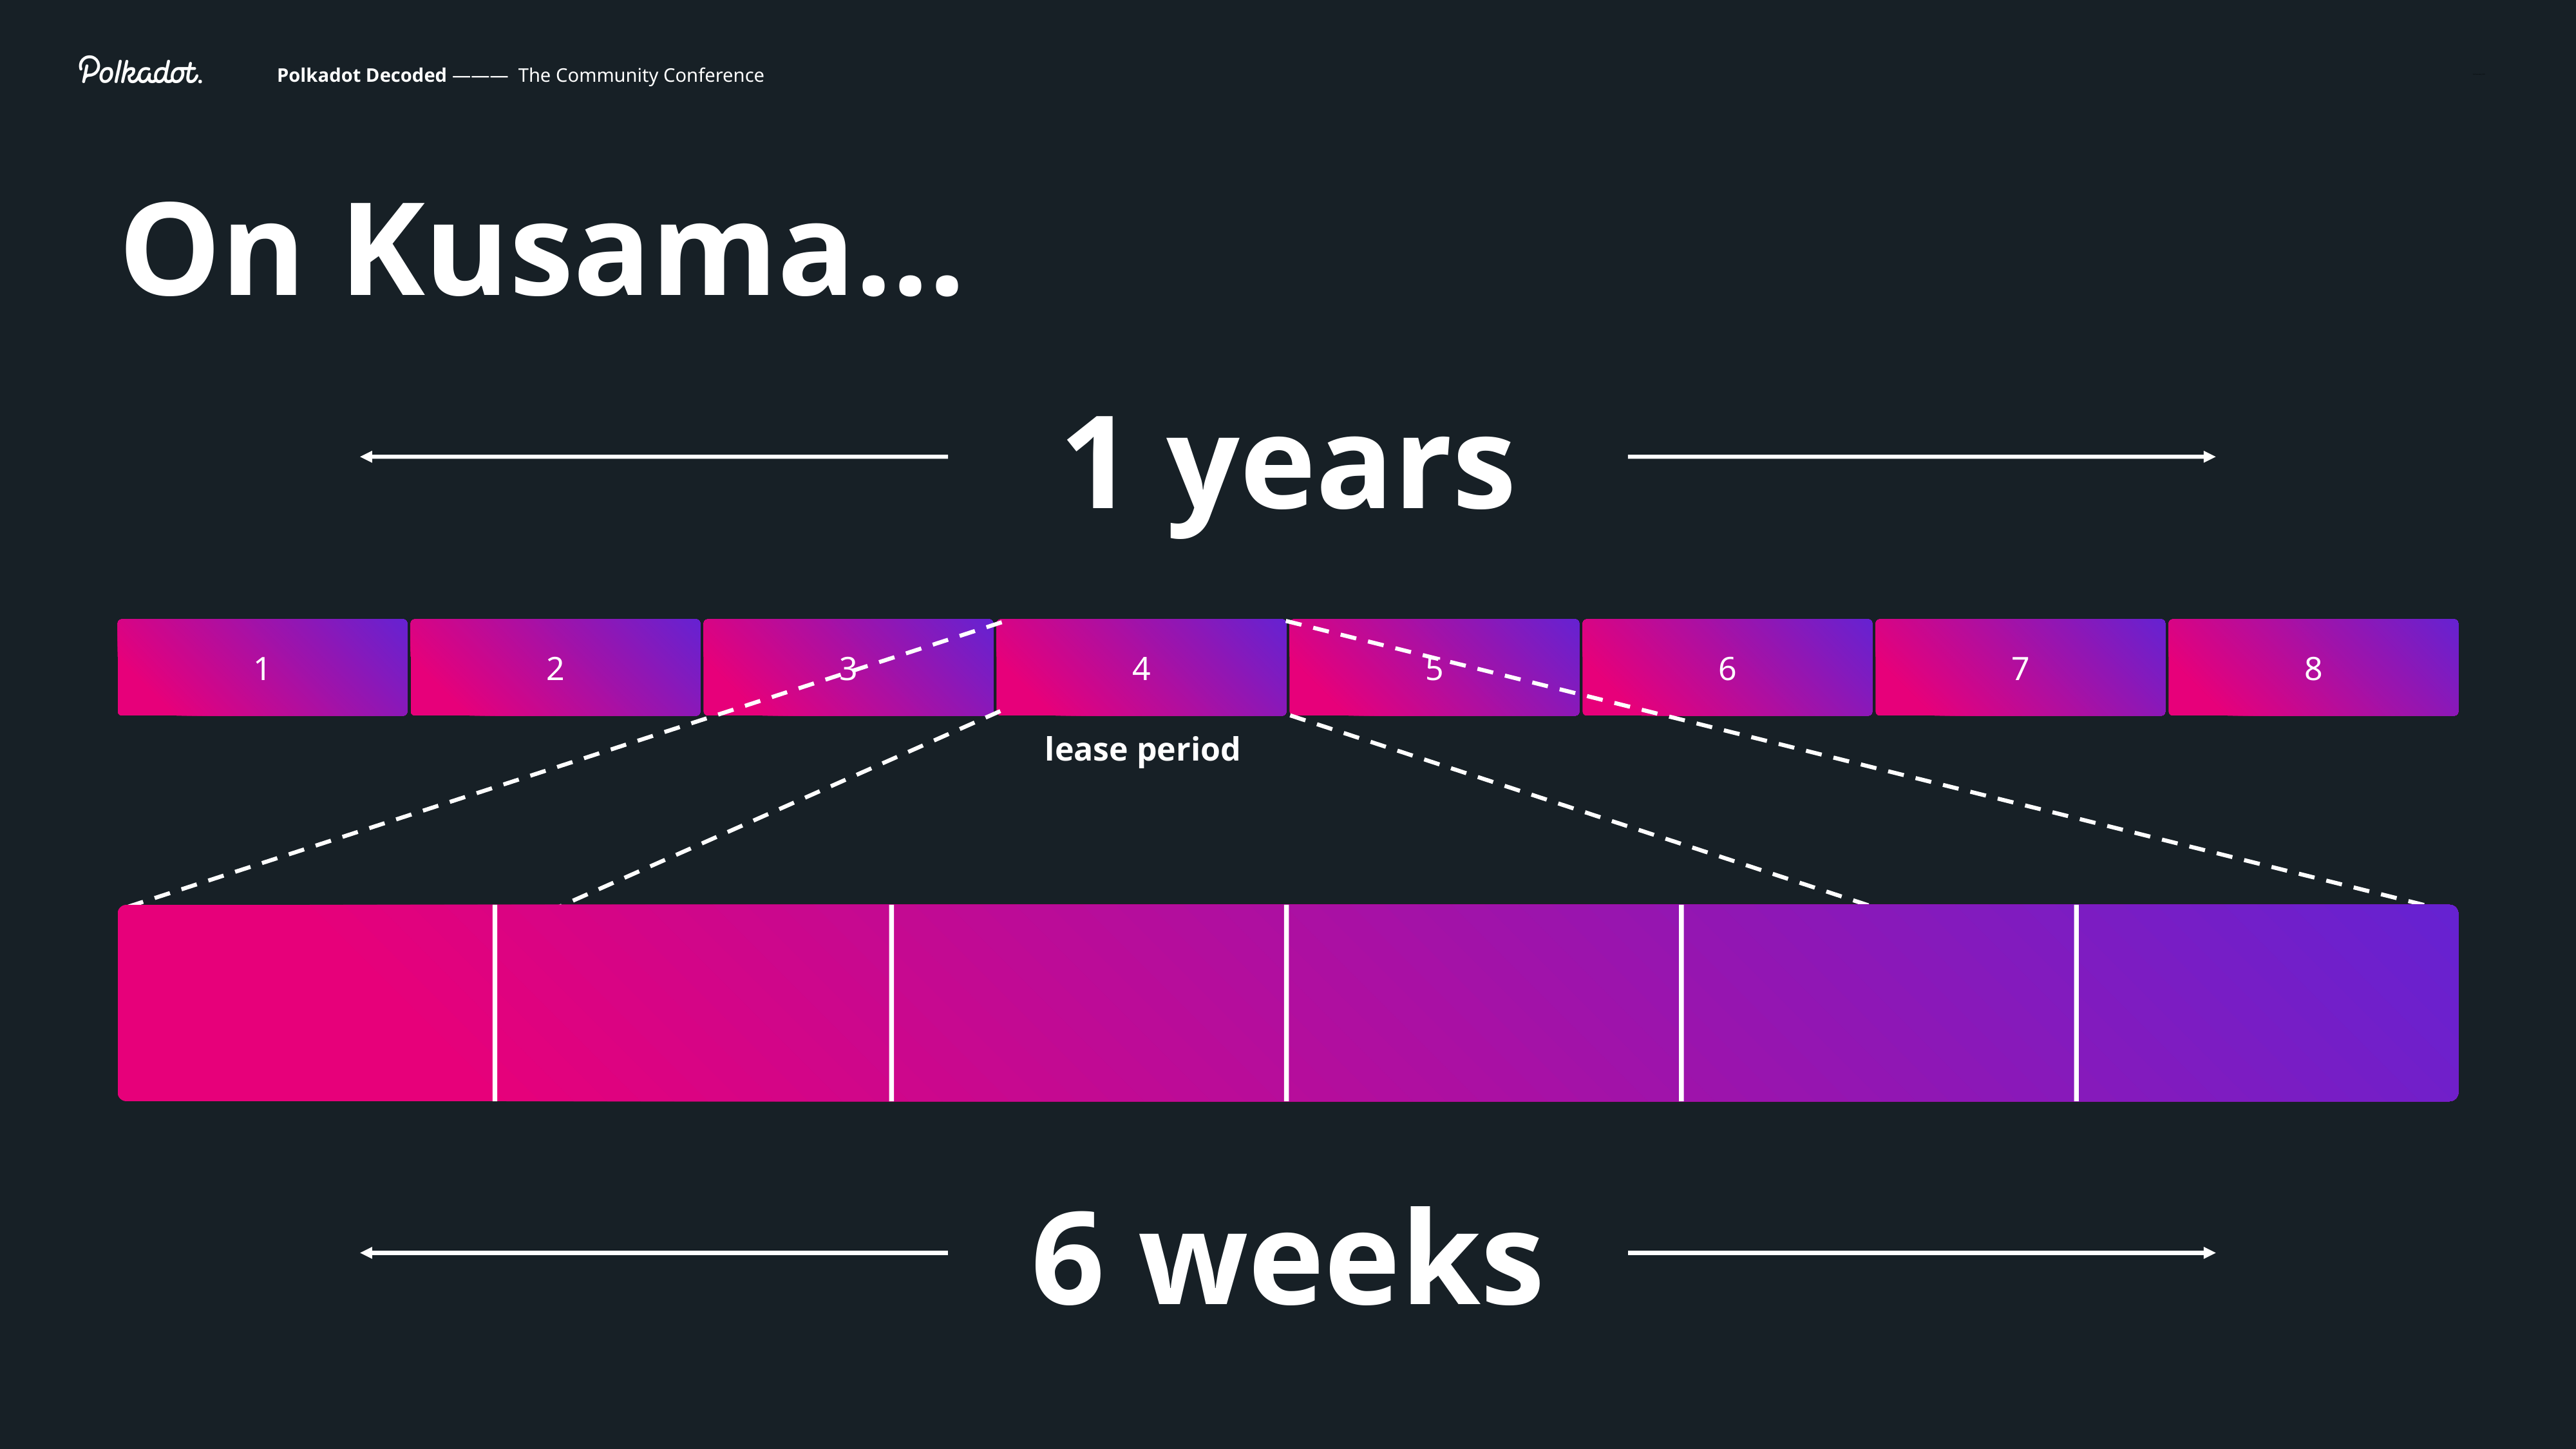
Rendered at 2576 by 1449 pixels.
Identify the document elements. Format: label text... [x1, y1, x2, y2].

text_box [1285, 620, 2456, 913]
text_box [1002, 904, 1283, 1102]
text_box 6 weeks [948, 1170, 1628, 1336]
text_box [117, 619, 2459, 716]
text_box lease period [1007, 723, 1278, 773]
text_box 1 years [948, 374, 1628, 540]
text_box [122, 621, 1002, 712]
text_box [117, 909, 120, 1099]
text_box [1283, 918, 1288, 1102]
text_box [124, 710, 1001, 1100]
picture [57, 27, 224, 111]
text_box On Kusama... [113, 160, 1236, 327]
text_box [1290, 715, 2454, 1098]
